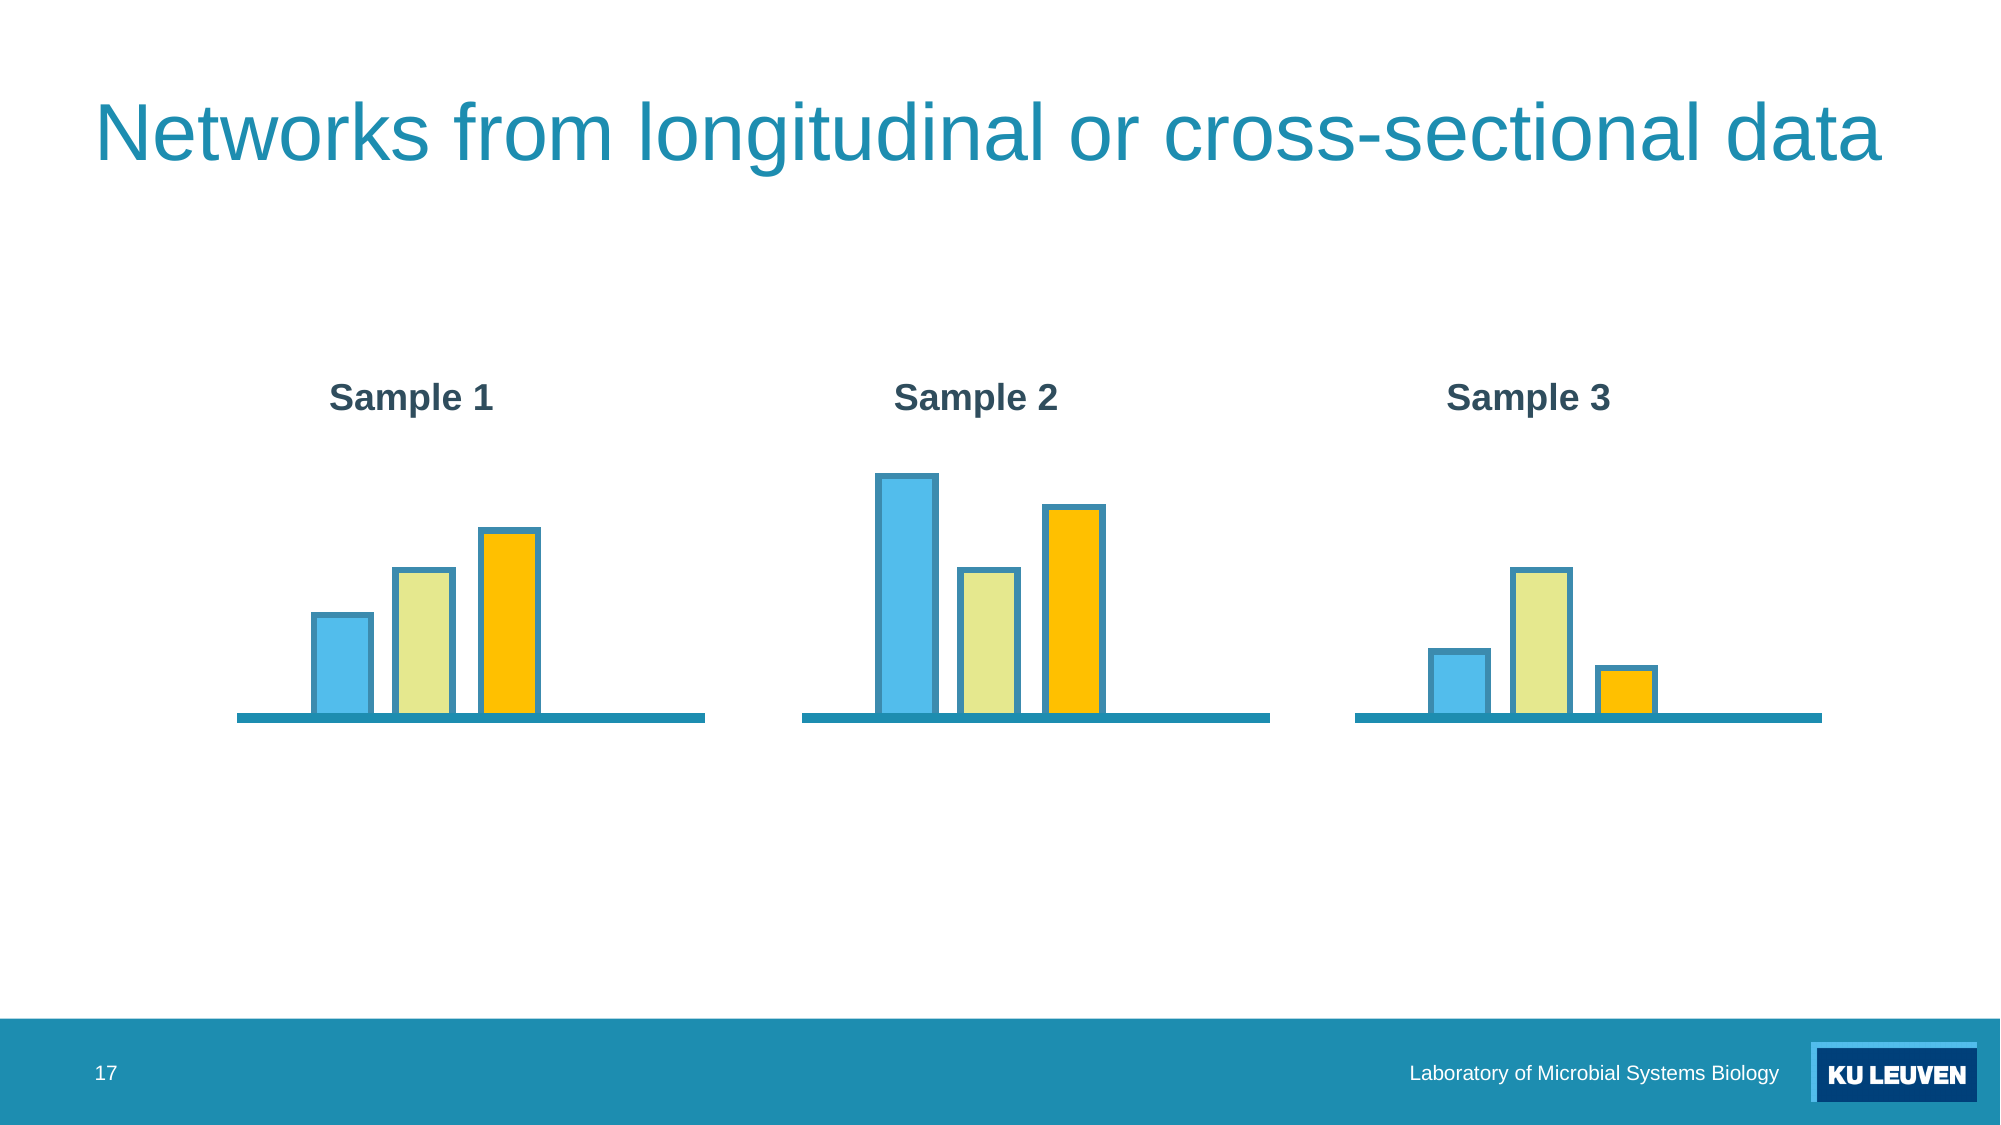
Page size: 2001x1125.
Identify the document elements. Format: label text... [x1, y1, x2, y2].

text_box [237, 365, 1823, 718]
picture [1811, 1042, 1977, 1102]
slide_number 17 [94, 1018, 201, 1125]
title Networks from longitudinal or cross-sectional data [94, 33, 1906, 223]
footer Laboratory of Microbial Systems Biology [989, 1018, 1809, 1125]
